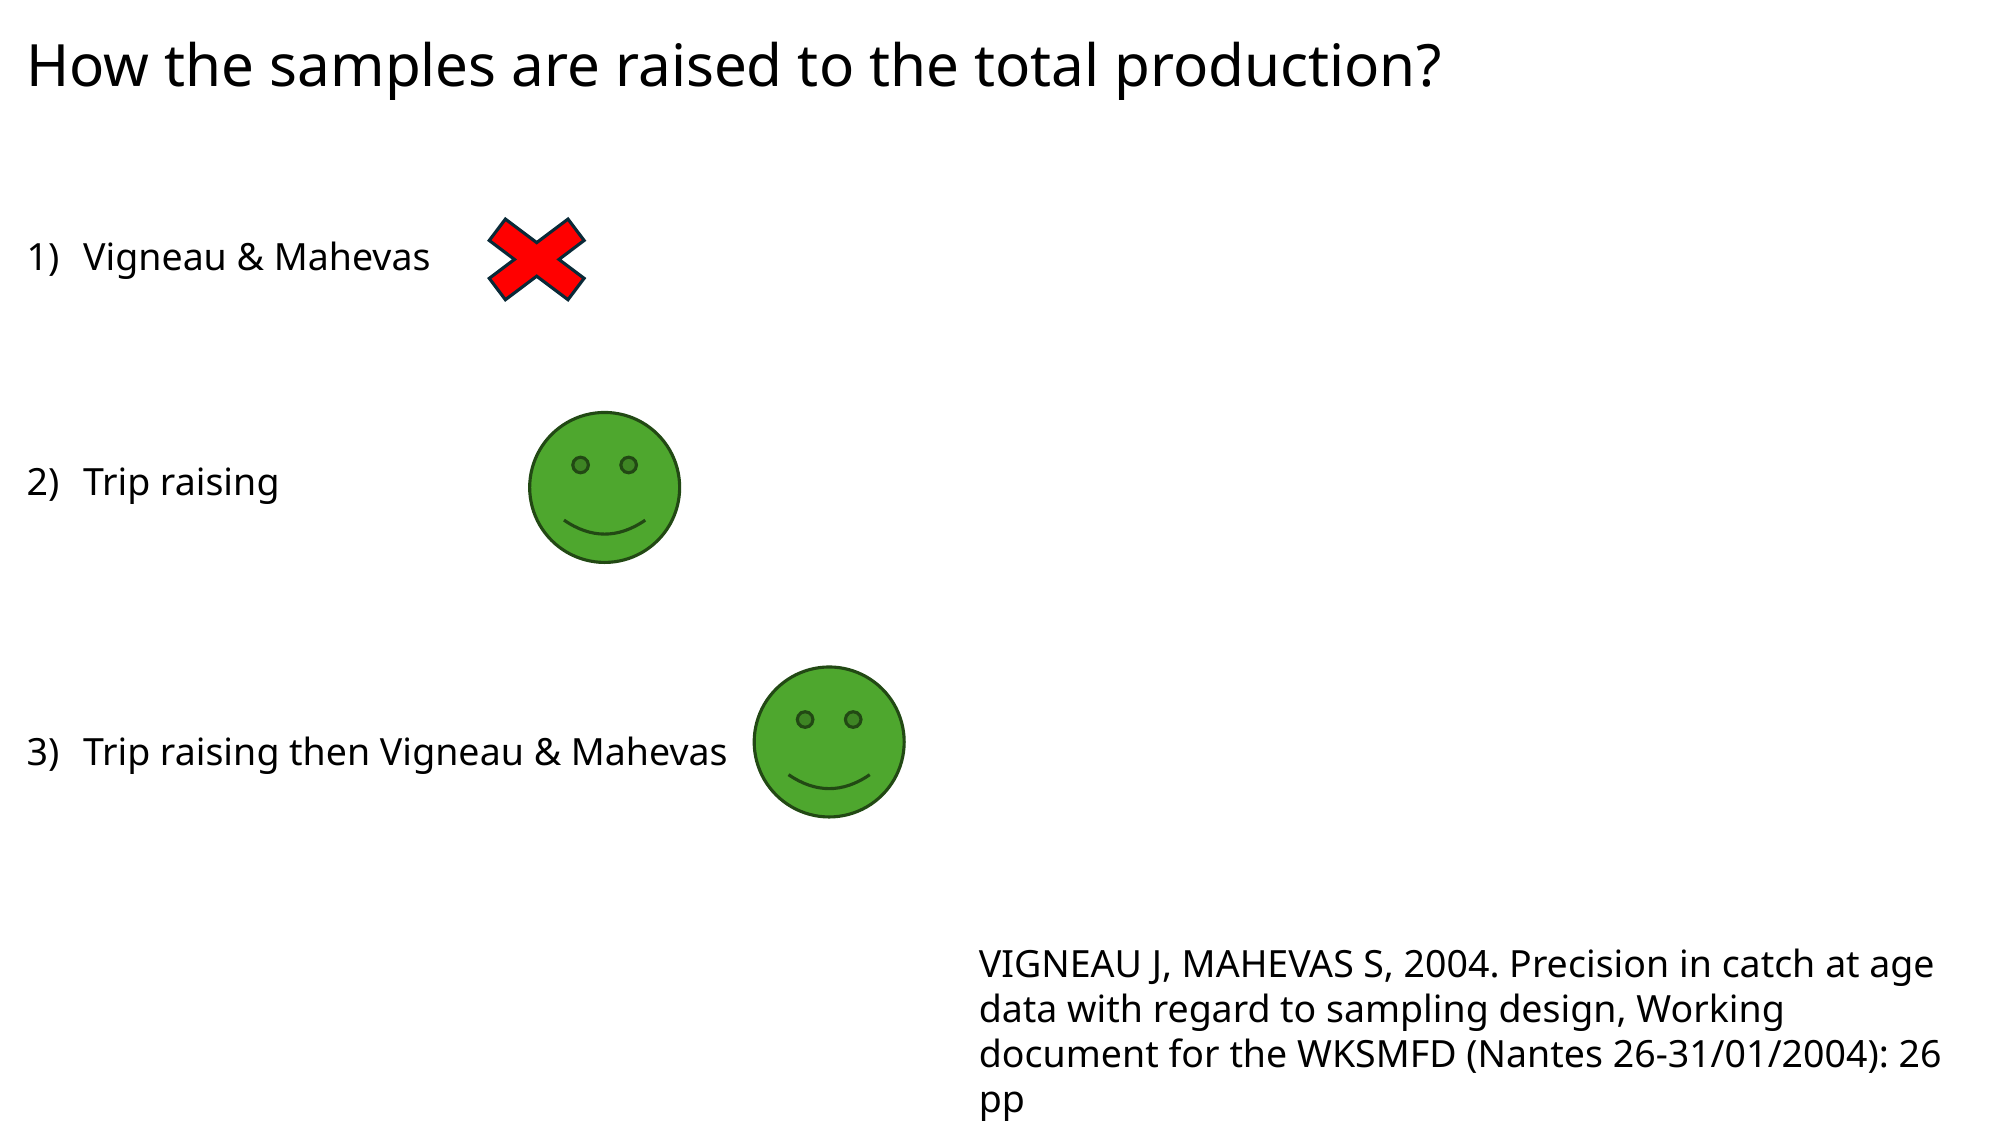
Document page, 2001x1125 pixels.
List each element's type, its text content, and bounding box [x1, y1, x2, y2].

text_box VIGNEAU J, MAHEVAS S, 2004. Precision in catch at age data with regard to sampling design, Working document for the WKSMFD (Nantes 26-31/01/2004): 26 pp [964, 932, 1969, 1125]
text_box [528, 410, 682, 565]
text_box [752, 665, 906, 819]
text_box [487, 216, 587, 302]
text_box How the samples are raised to the total production? Vigneau & Mahevas Trip raising Trip raising then Vigneau & Mahevas [11, 20, 1539, 781]
